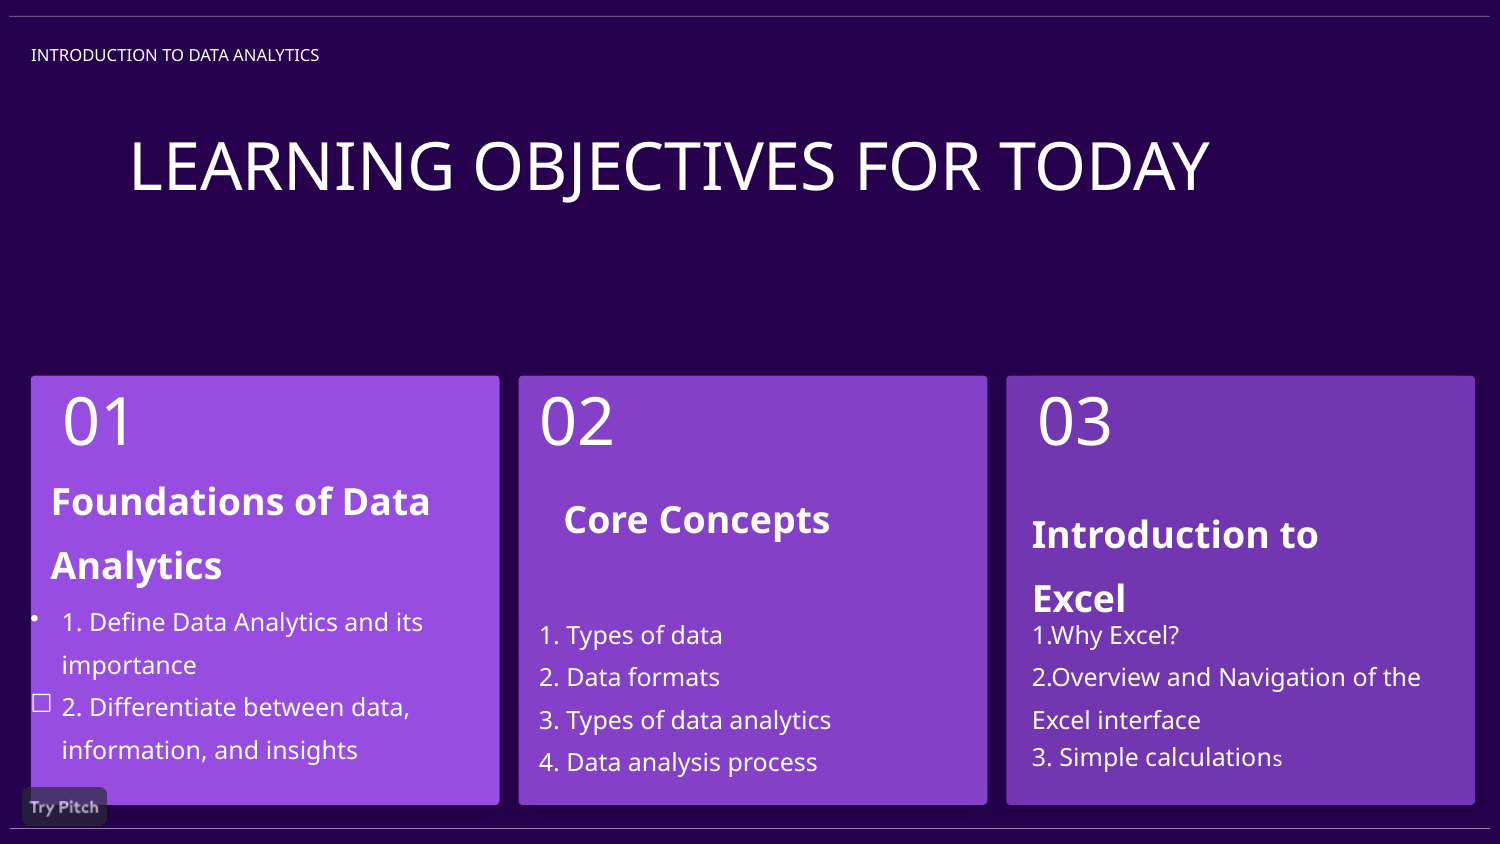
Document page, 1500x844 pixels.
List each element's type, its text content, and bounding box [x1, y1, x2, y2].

text_box Core Concepts [563, 477, 937, 541]
picture [22, 787, 107, 826]
text_box Foundations of Data Analytics [50, 459, 454, 588]
text_box LEARNING OBJECTIVES FOR TODAY [128, 130, 1500, 204]
text_box [30, 375, 500, 805]
text_box 01 [62, 385, 454, 459]
text_box [1006, 375, 1476, 805]
text_box 1. Define Data Analytics and its importance 2. Differentiate between data, information, and insights [30, 594, 468, 764]
text_box 03 [1037, 385, 1429, 459]
text_box [518, 375, 988, 805]
text_box 02 [539, 385, 930, 459]
text_box 1.Why Excel? 2.Overview and Navigation of the Excel interface 3. Simple calculations [1031, 606, 1423, 777]
text_box 1. Types of data 2. Data formats 3. Types of data analytics 4. Data analysis process [538, 606, 988, 777]
text_box INTRODUCTION TO DATA ANALYTICS [31, 44, 821, 65]
text_box Introduction to Excel [1031, 492, 1423, 557]
